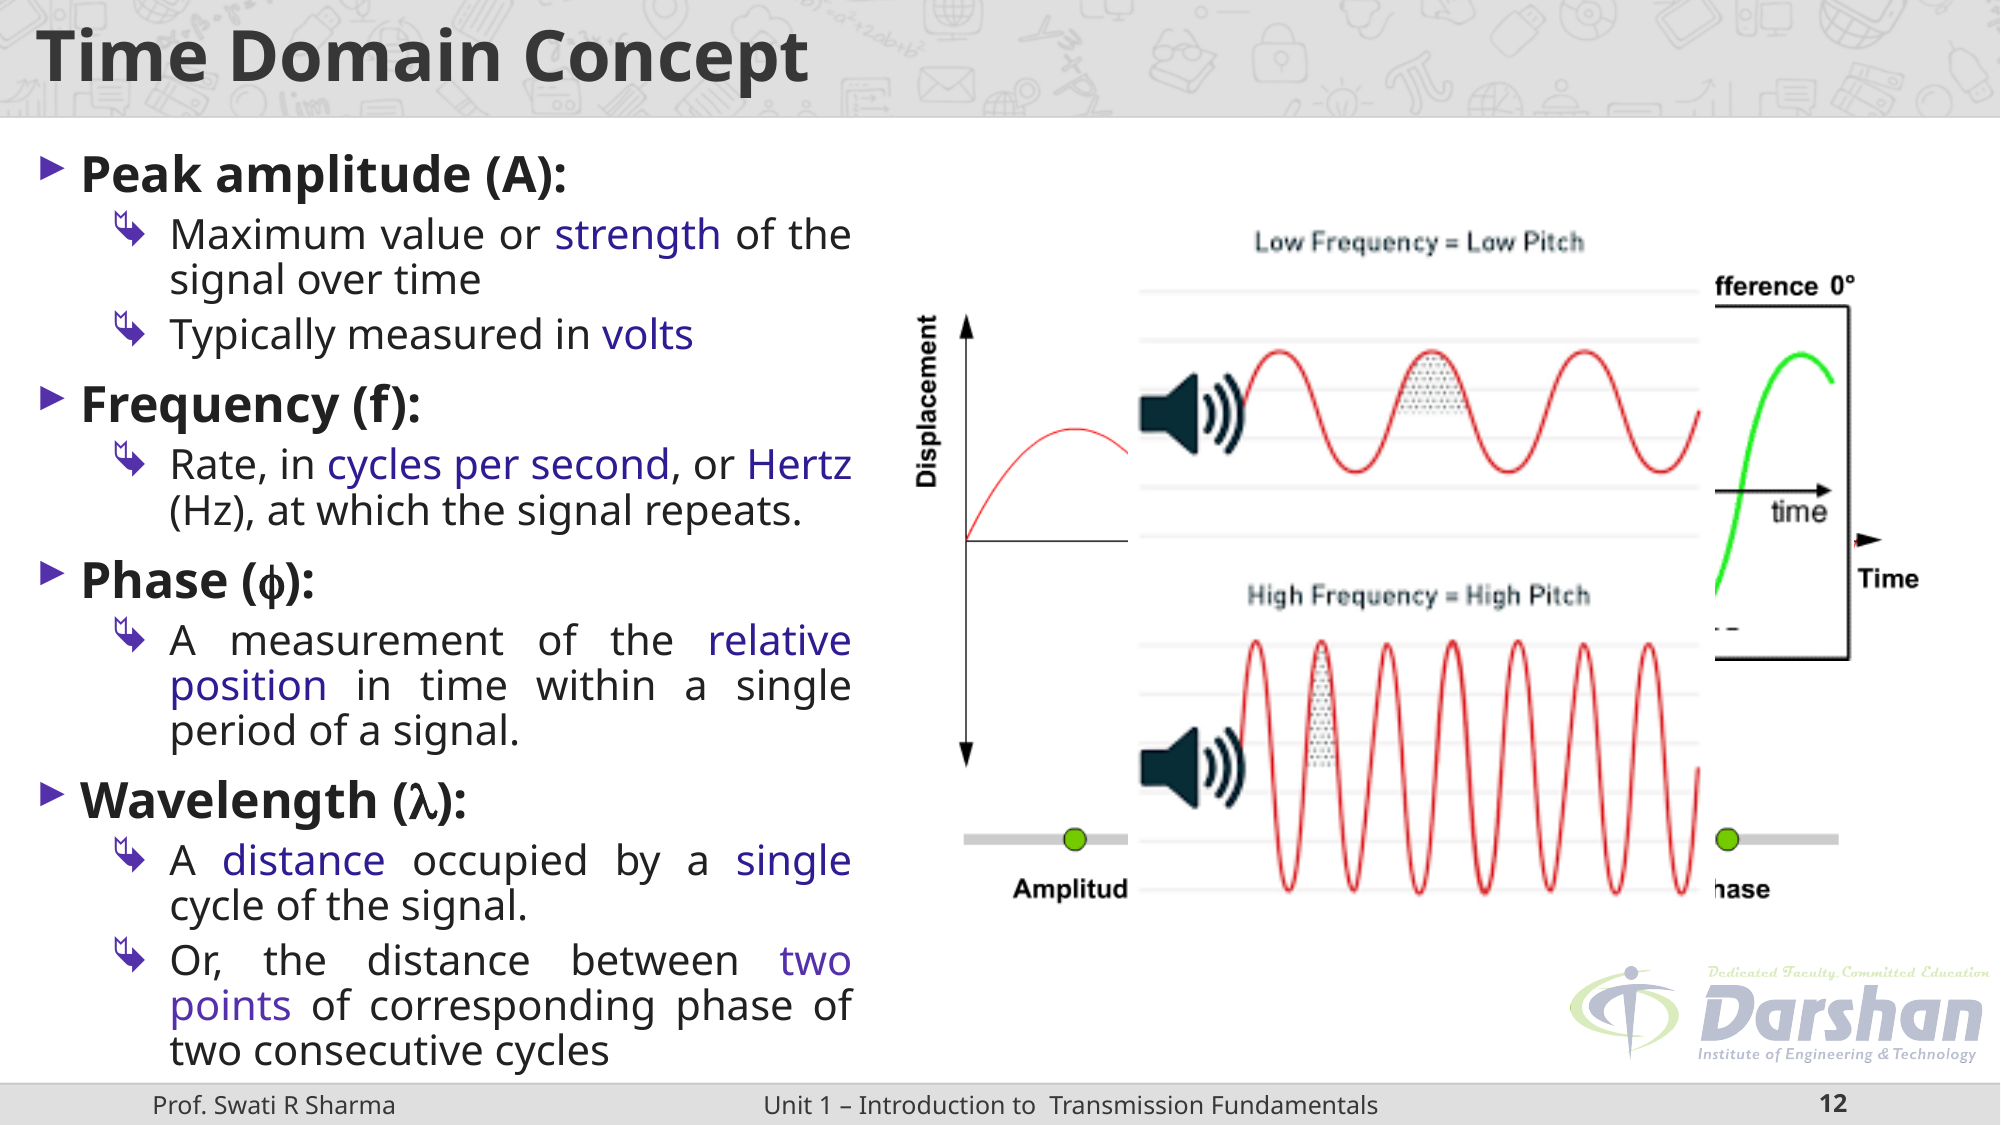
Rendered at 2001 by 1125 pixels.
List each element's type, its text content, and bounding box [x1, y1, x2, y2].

text_box Peak amplitude (A): Maximum value or strength of the signal over time Typically measured in volts Frequency (f): Rate, in cycles per second, or Hertz (Hz), at which the signal repeats. Phase (): A measurement of the relative position in time within a single period of a signal. Wavelength (): A distance occupied by a single cycle of the signal. Or, the distance between two points of corresponding phase of two consecutive cycles [21, 141, 868, 1039]
title Time Domain Concept [0, 0, 2000, 117]
picture [909, 220, 1923, 906]
